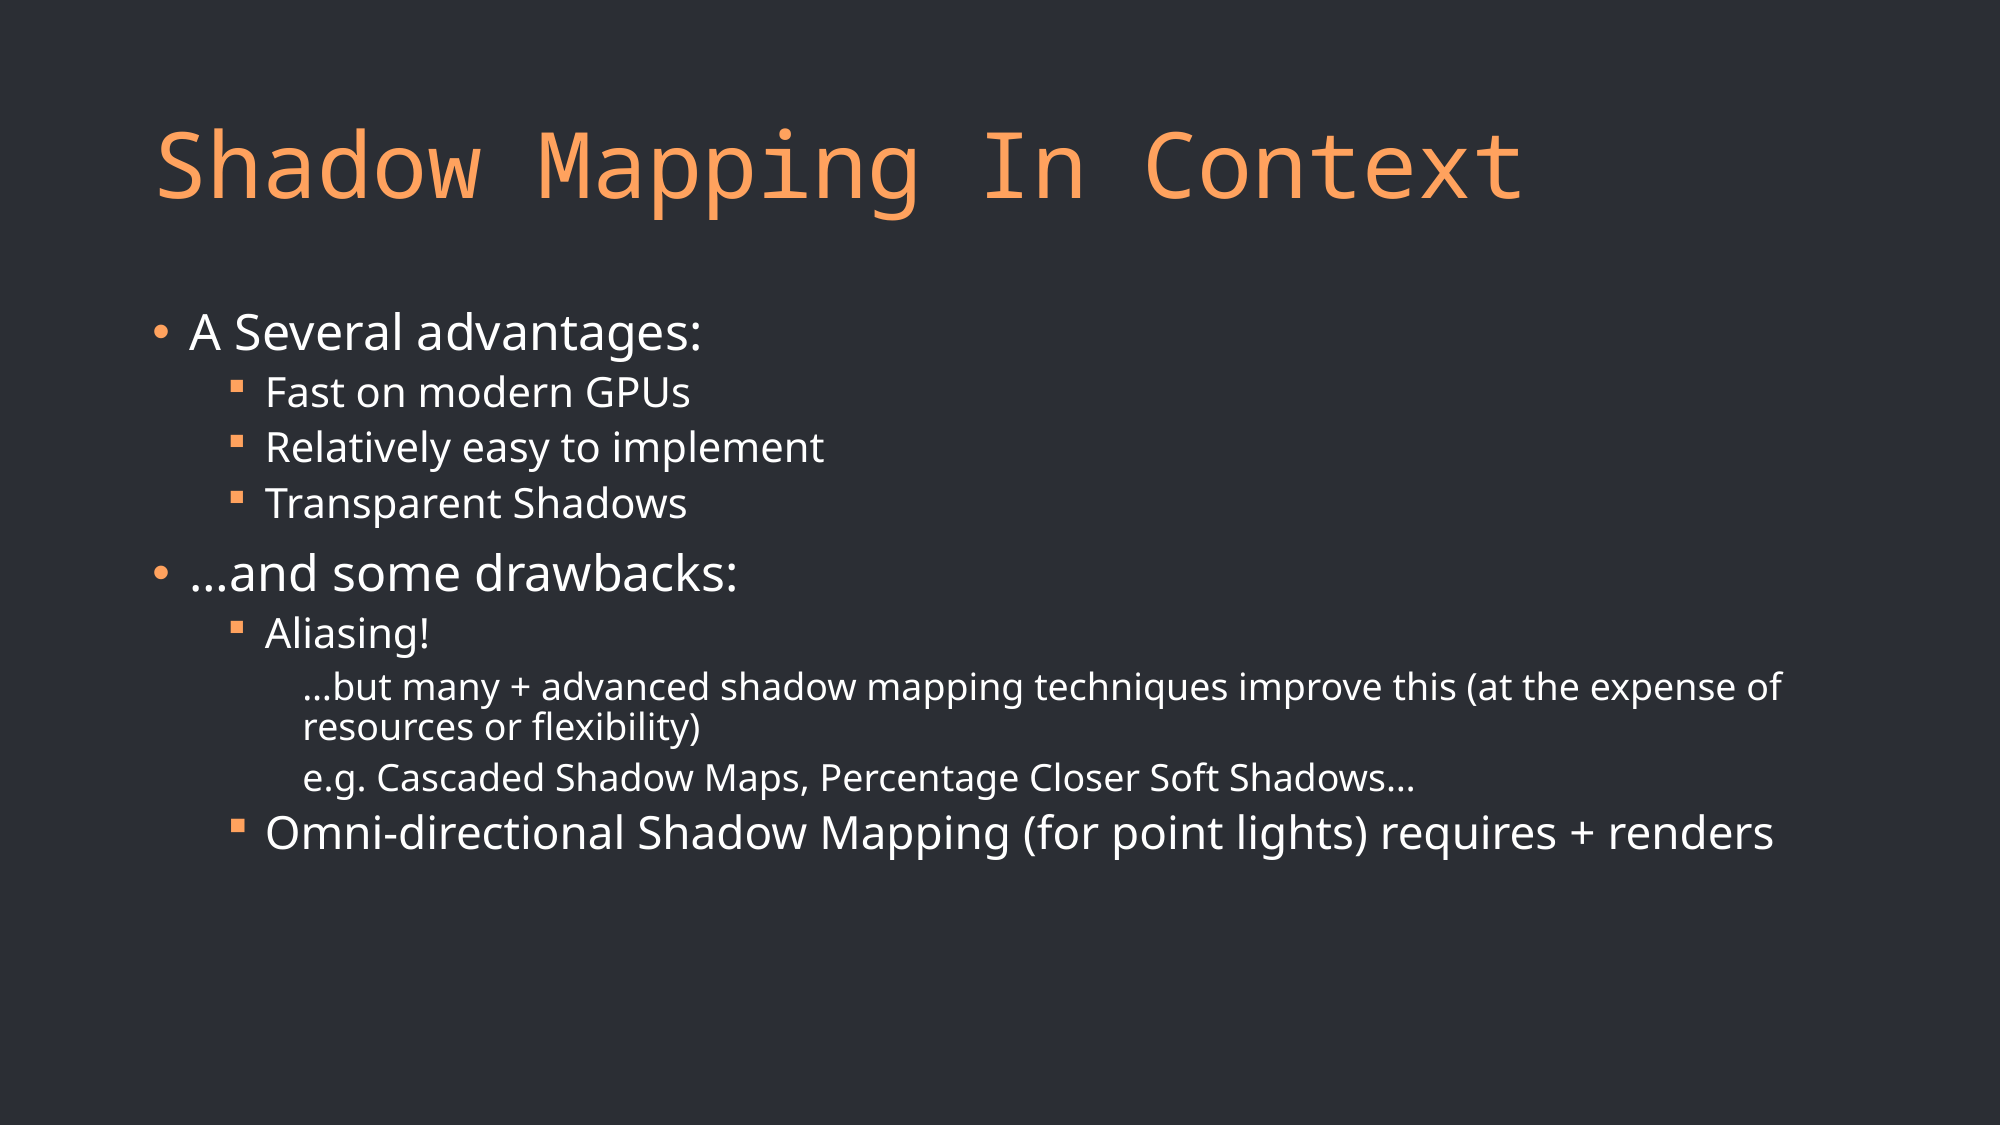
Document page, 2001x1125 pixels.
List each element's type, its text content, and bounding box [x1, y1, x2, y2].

list A Several advantages: Fast on modern GPUs Relatively easy to implement Transparent Shadows …and some drawbacks: Aliasing! …but many + advanced shadow mapping techniques improve this (at the expense of resources or flexibility) e.g. Cascaded Shadow Maps, Percentage Closer Soft Shadows… Omni-directional Shadow Mapping (for point lights) requires + renders [137, 299, 1863, 1014]
title Shadow Mapping In Context [137, 59, 1863, 278]
